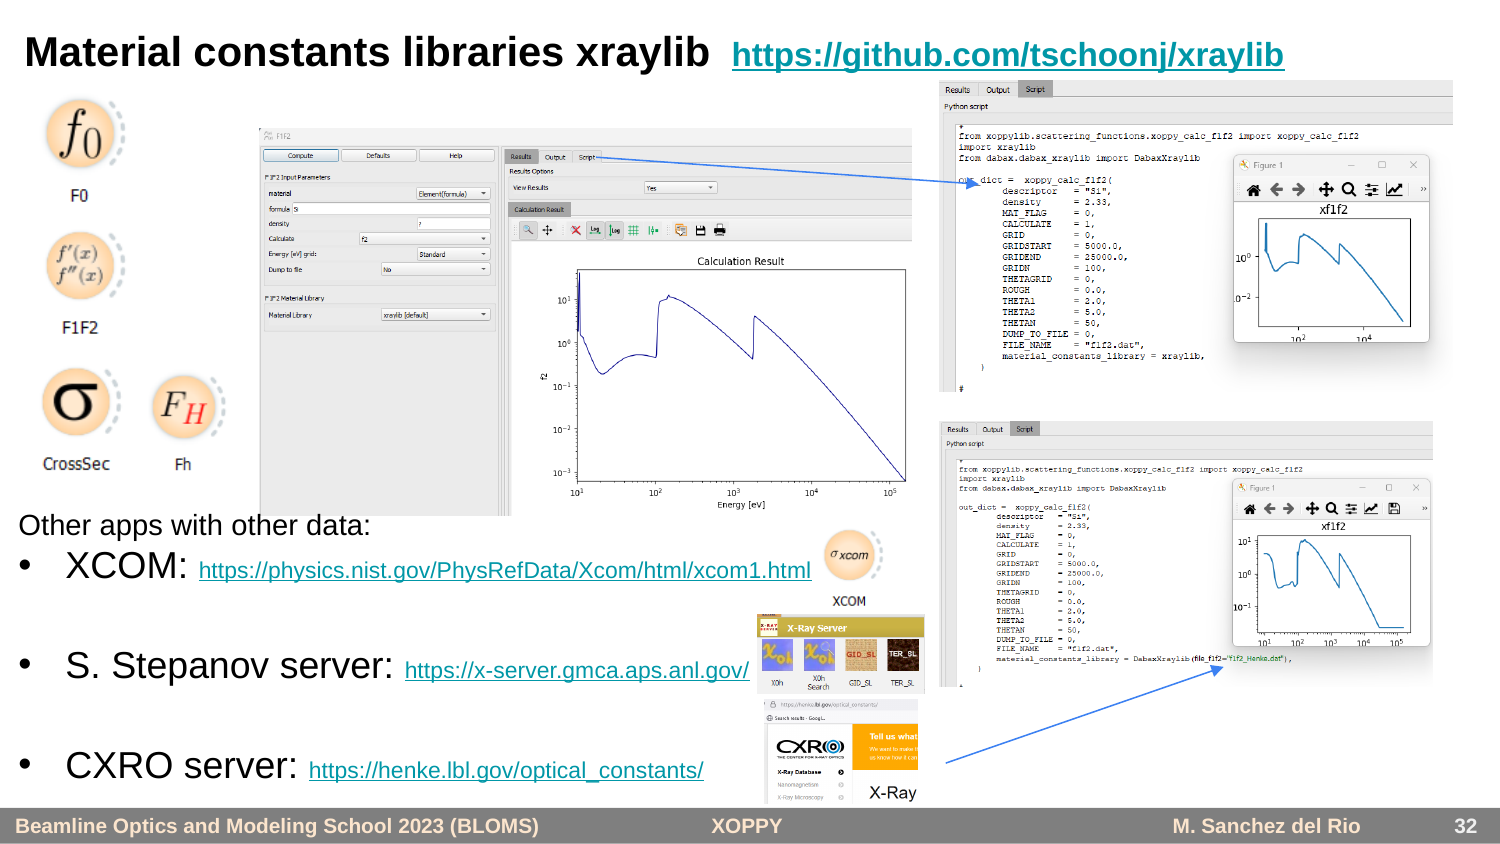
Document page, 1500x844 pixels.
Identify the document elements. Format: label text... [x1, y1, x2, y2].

title Material constants libraries xraylib https://github.com/tschoonj/xraylib [9, 10, 1493, 91]
picture [939, 80, 1453, 392]
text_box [595, 156, 980, 185]
slide_number 32 [1379, 805, 1493, 844]
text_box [945, 666, 1224, 764]
picture [148, 366, 237, 478]
text_box Other apps with other data: XCOM: https://physics.nist.gov/PhysRefData/Xcom/html/xcom1.html S. Stepanov server: https://x-server.gmca.aps.anl.gov/ CXRO server: https://henke.lbl.gov/optical_constants/ [3, 499, 803, 794]
picture [15, 81, 147, 485]
picture [756, 518, 925, 694]
picture [764, 699, 918, 804]
picture [258, 127, 912, 516]
picture [939, 421, 1434, 687]
